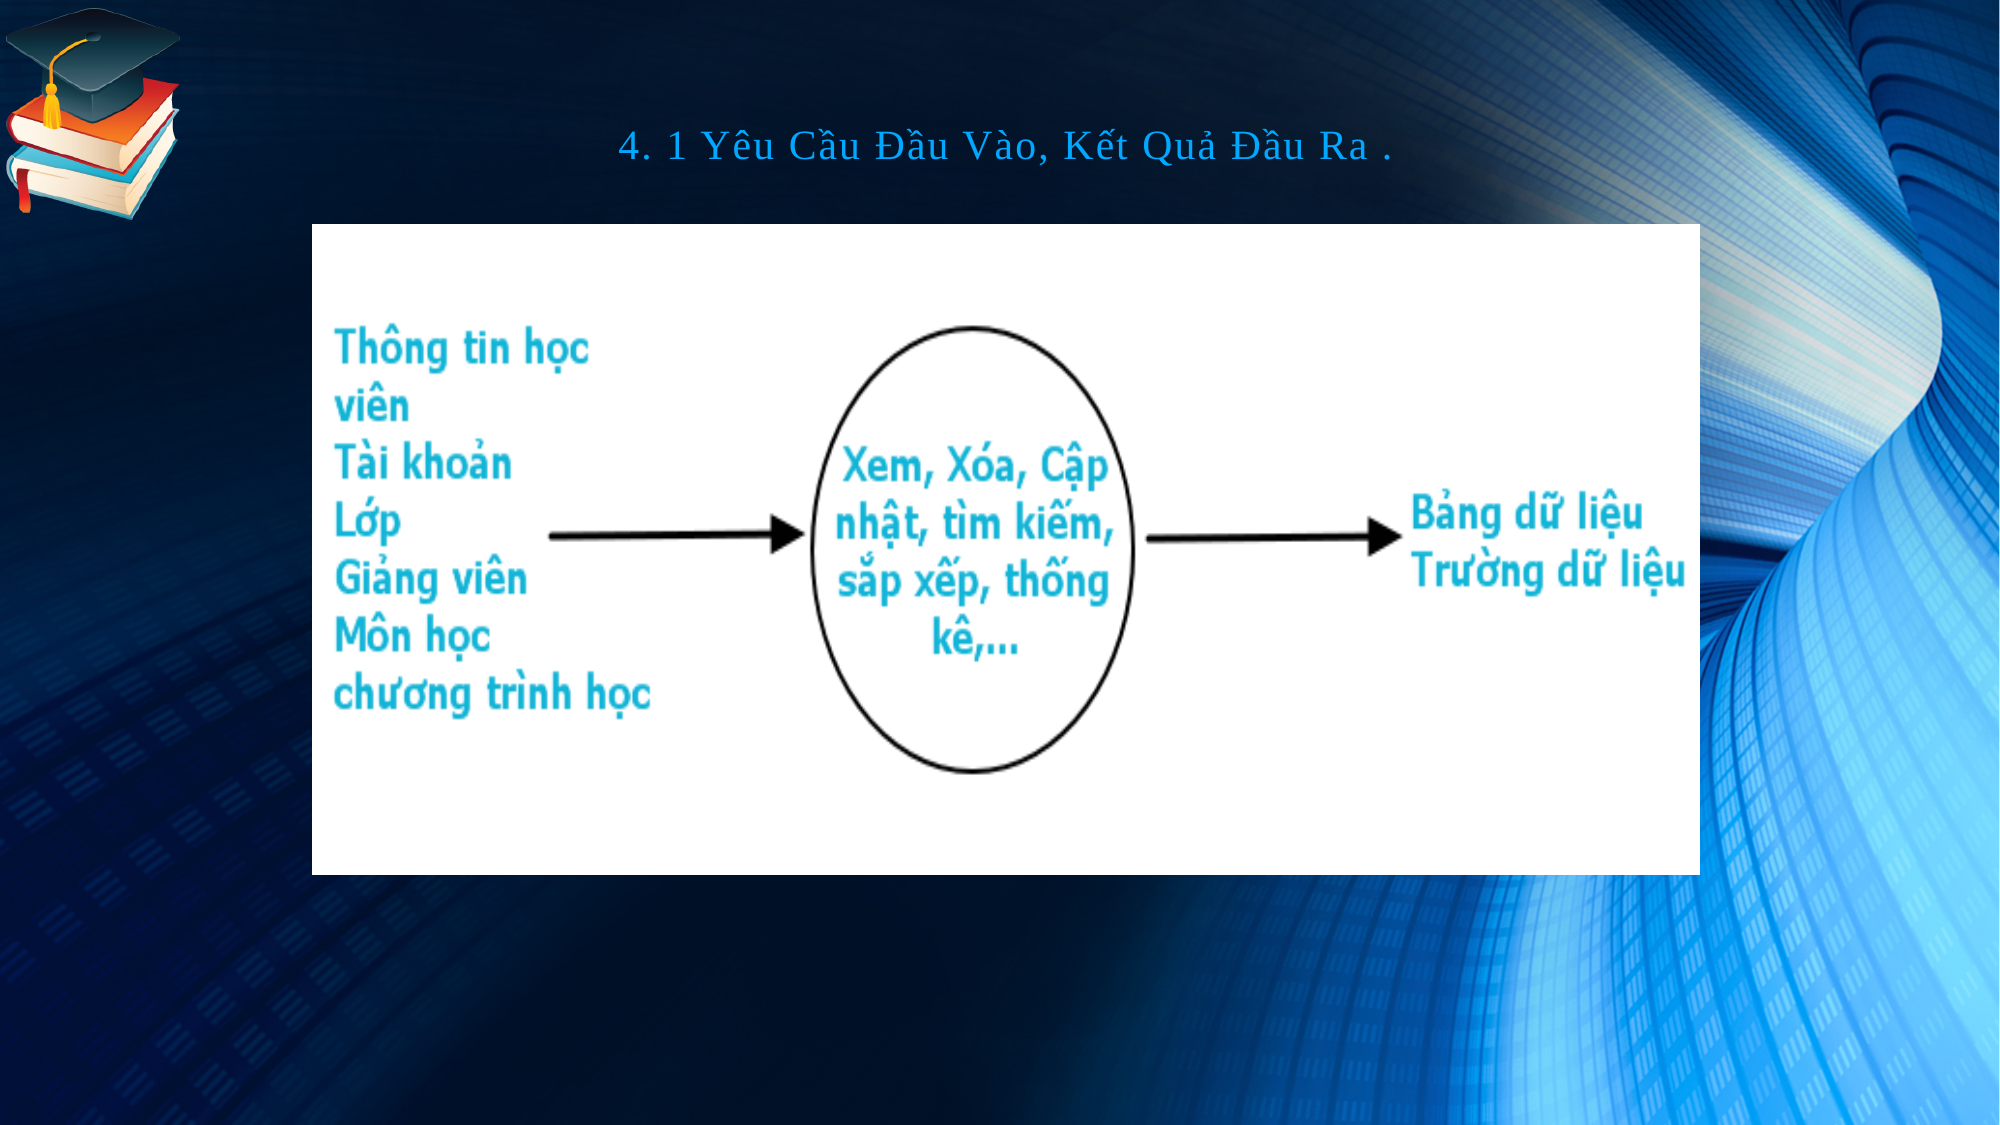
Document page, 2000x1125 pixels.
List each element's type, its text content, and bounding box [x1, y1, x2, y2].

title 4. 1 Yêu Cầu Đầu Vào, Kết Quả Đầu Ra . [212, 62, 1800, 175]
subtitle [187, 224, 1663, 1125]
picture [0, 0, 2000, 1125]
